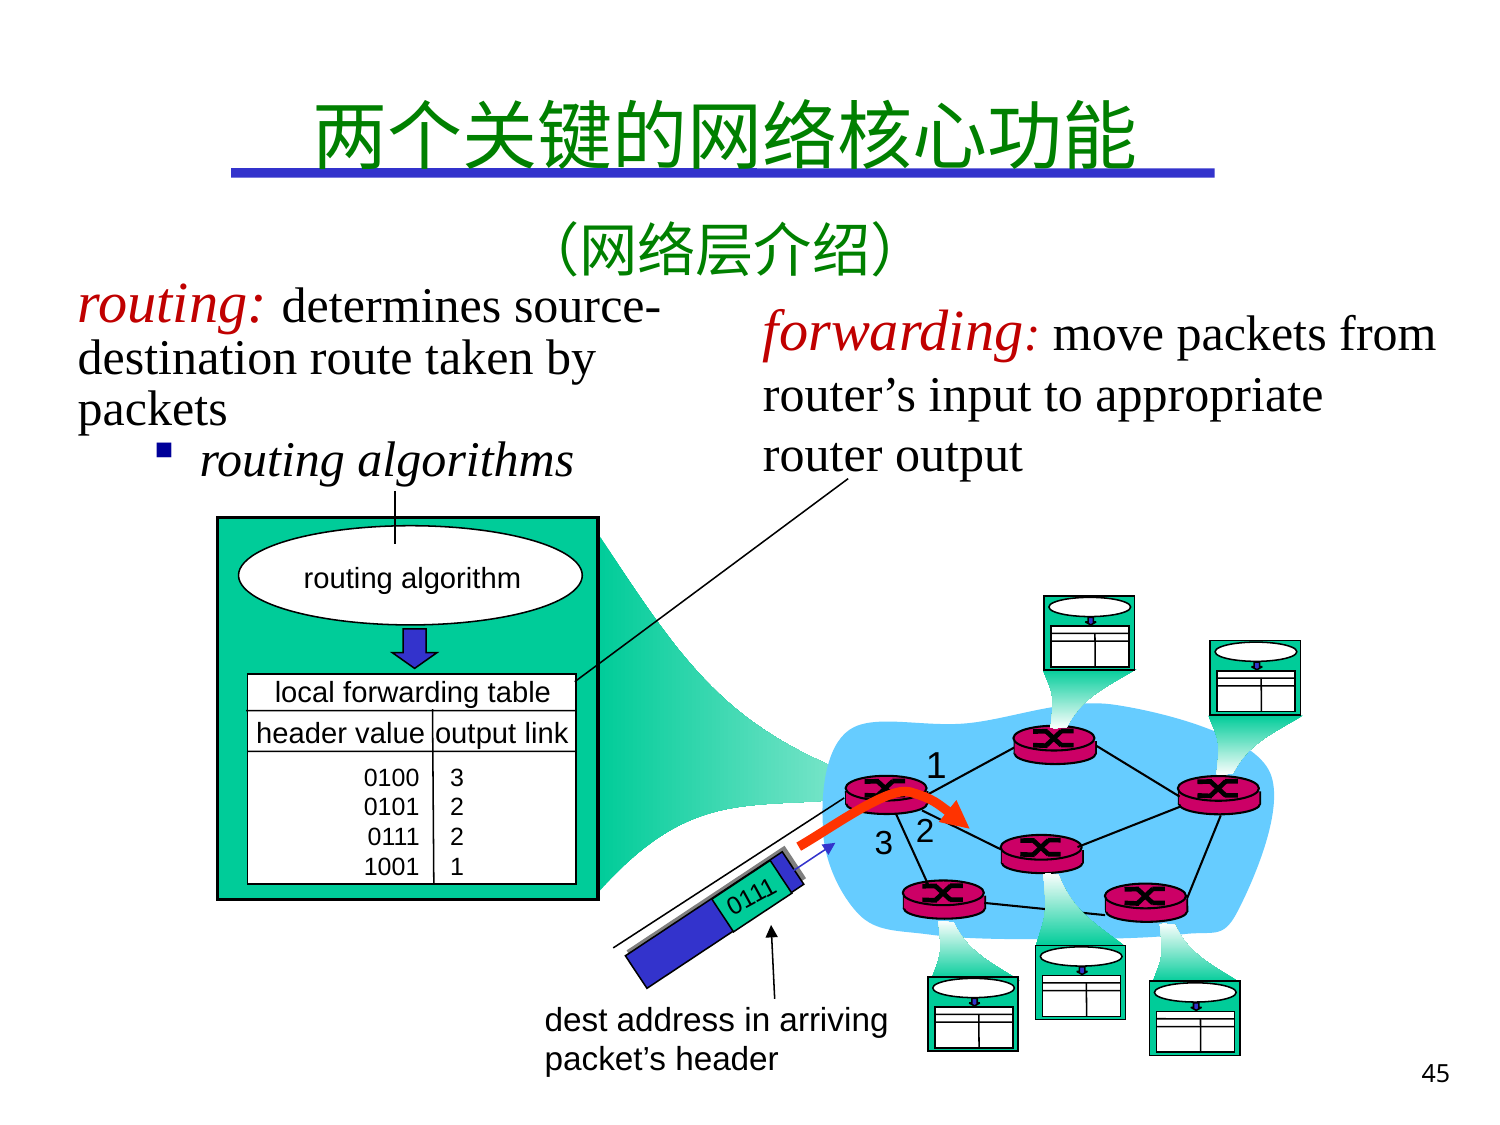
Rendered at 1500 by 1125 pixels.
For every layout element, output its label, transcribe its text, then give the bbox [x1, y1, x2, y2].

list forwarding: move packets from router’s input to appropriate router output [751, 284, 1459, 496]
slide_number 45 [1362, 1050, 1466, 1125]
title 两个关键的网络核心功能 （网络层介绍） [87, 59, 1363, 267]
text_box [217, 516, 569, 901]
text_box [574, 478, 849, 682]
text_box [524, 595, 1304, 1087]
text_box routing: determines source-destination route taken by packets routing algorithms [62, 267, 751, 545]
